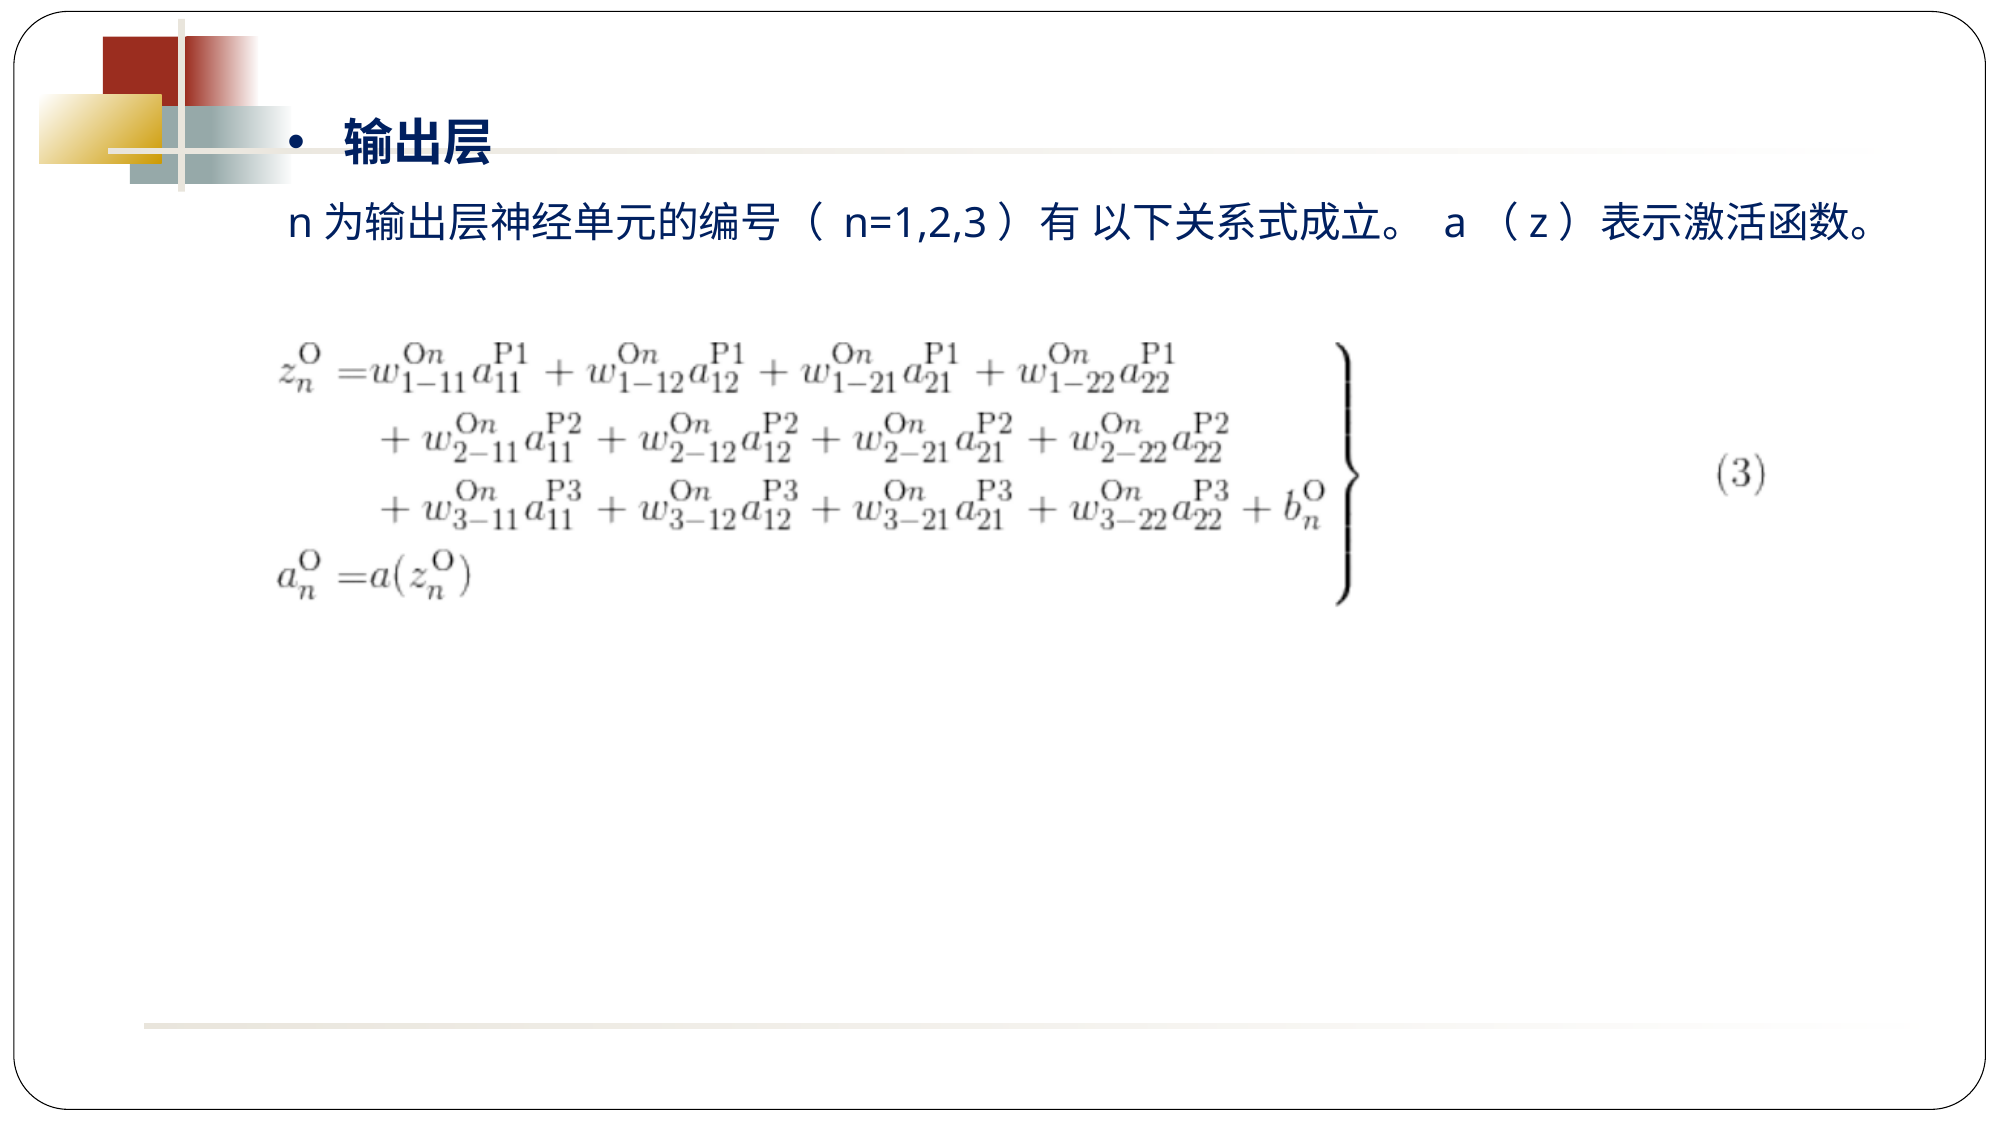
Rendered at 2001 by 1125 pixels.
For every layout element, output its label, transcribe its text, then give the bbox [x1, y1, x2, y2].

text_box [0, 60, 272, 150]
text_box 输出层 n为输出层神经单元的编号（ n=1,2,3）有 以下关系式成立。 a（z）表示激活函数。 [272, 43, 1897, 479]
picture [272, 338, 1794, 628]
